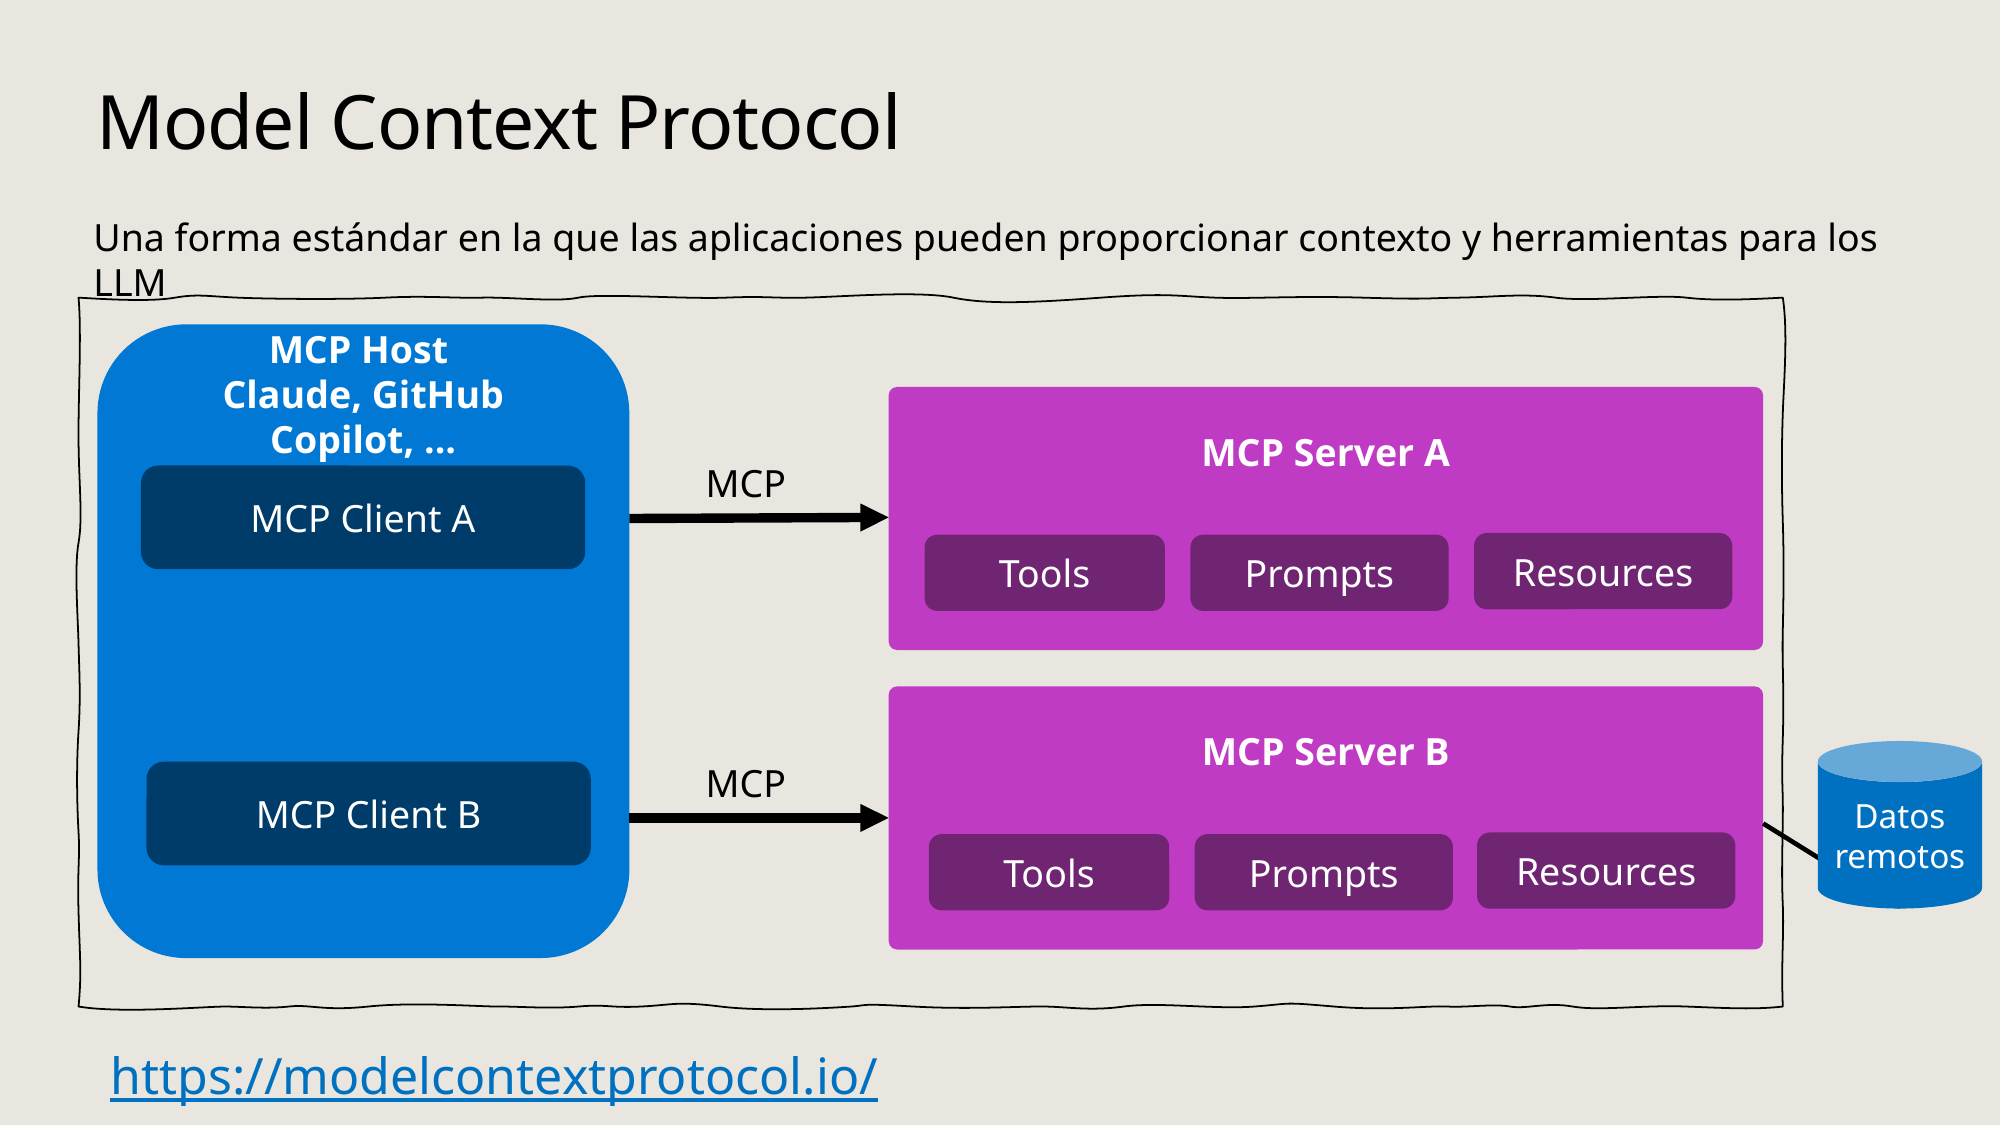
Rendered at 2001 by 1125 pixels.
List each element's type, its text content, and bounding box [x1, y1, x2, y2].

text_box [75, 312, 1787, 1011]
title Model Context Protocol [96, 75, 1904, 166]
text_box Una forma estándar en la que las aplicaciones pueden proporcionar contexto y herramientas para los LLM [78, 206, 1940, 312]
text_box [97, 324, 1764, 959]
text_box Datos remotos [1816, 740, 1984, 910]
text_box https://modelcontextprotocol.io/ [95, 1036, 1165, 1120]
